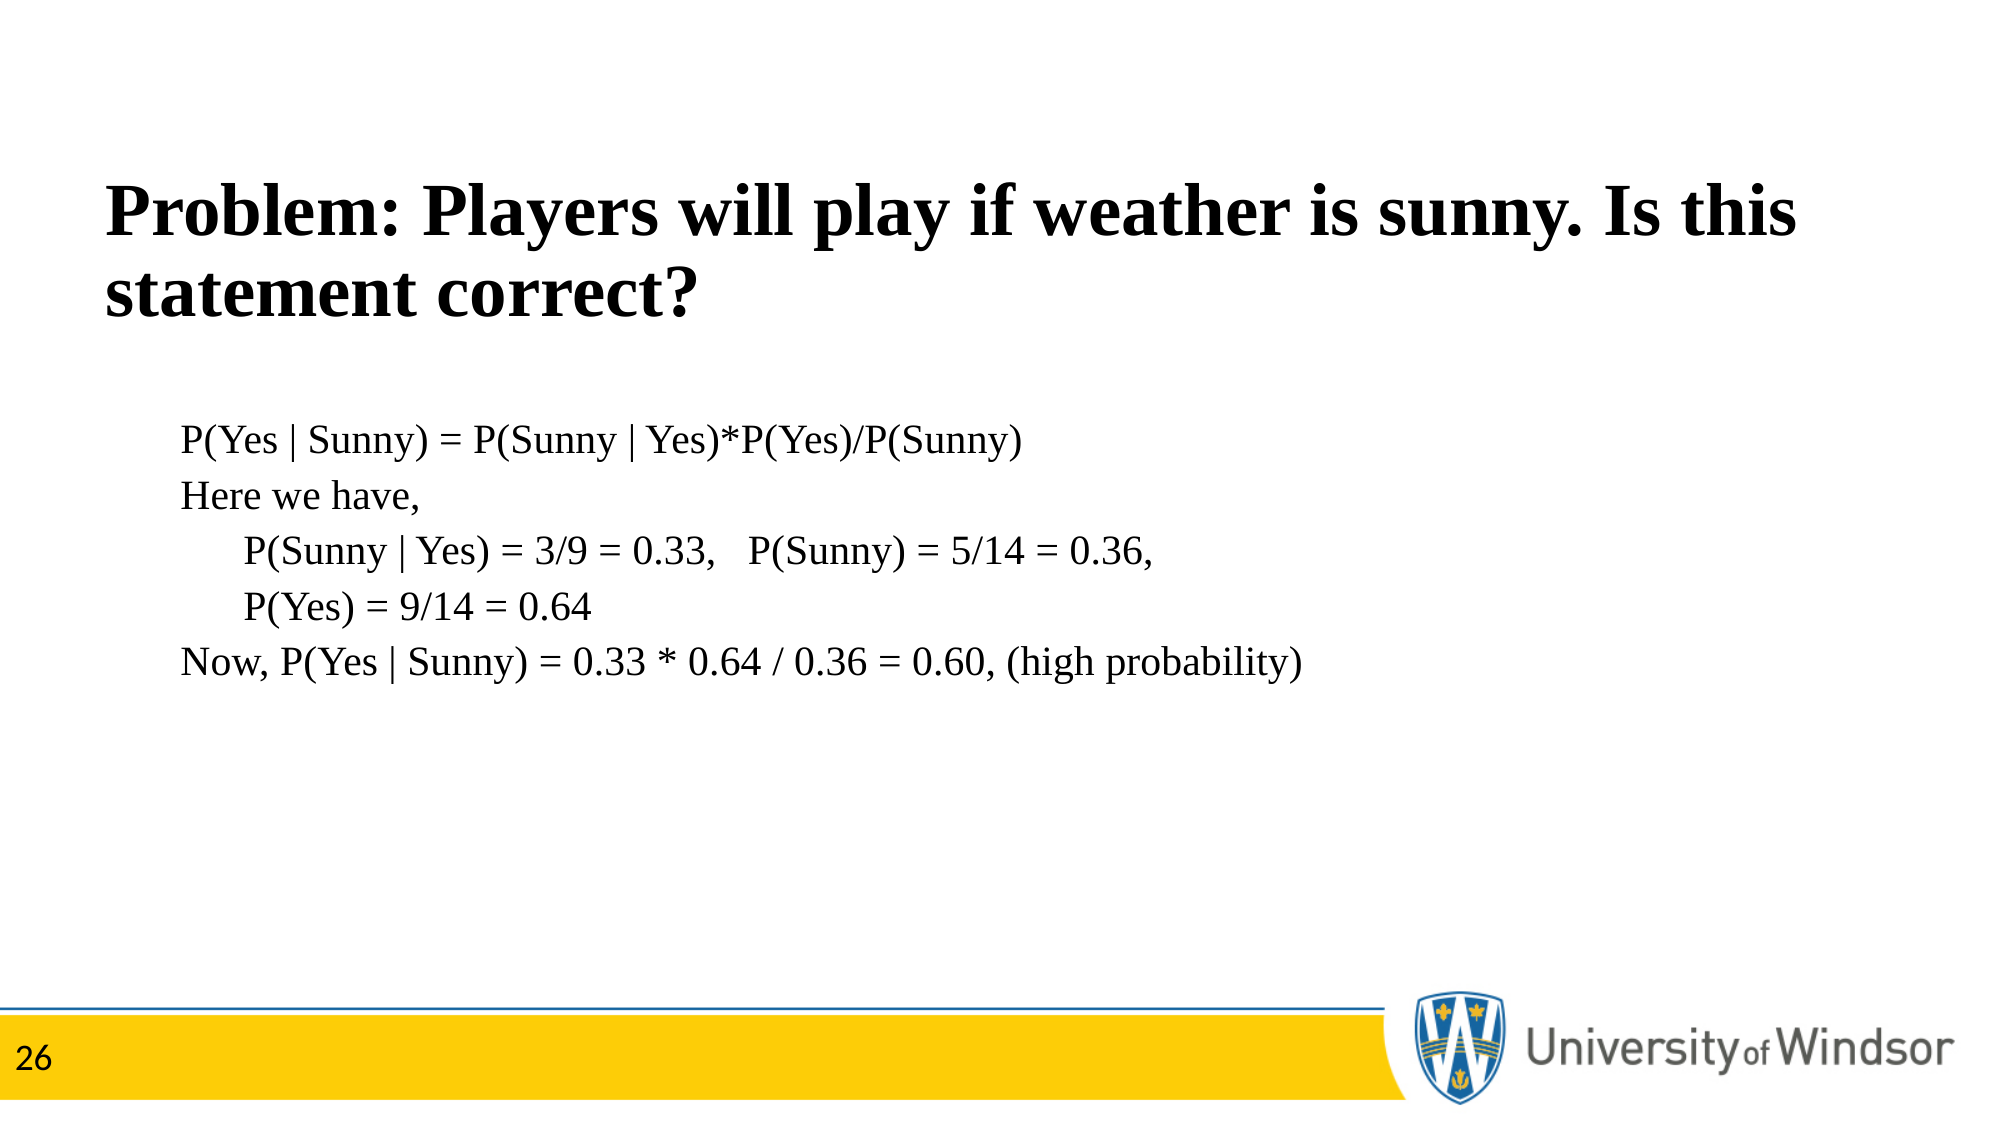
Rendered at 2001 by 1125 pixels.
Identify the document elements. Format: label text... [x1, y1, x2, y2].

slide_number 26 [0, 1025, 450, 1086]
picture [0, 974, 2000, 1125]
list Problem: Players will play if weather is sunny. Is this statement correct? P(Yes | Sunny) = P(Sunny | Yes)*P(Yes)/P(Sunny) Here we have, P(Sunny | Yes) = 3/9 = 0.33, P(Sunny) = 5/14 = 0.36, P(Yes) = 9/14 = 0.64 Now, P(Yes | Sunny) = 0.33 * 0.64 / 0.36 = 0.60, (high probability) [90, 163, 1910, 697]
